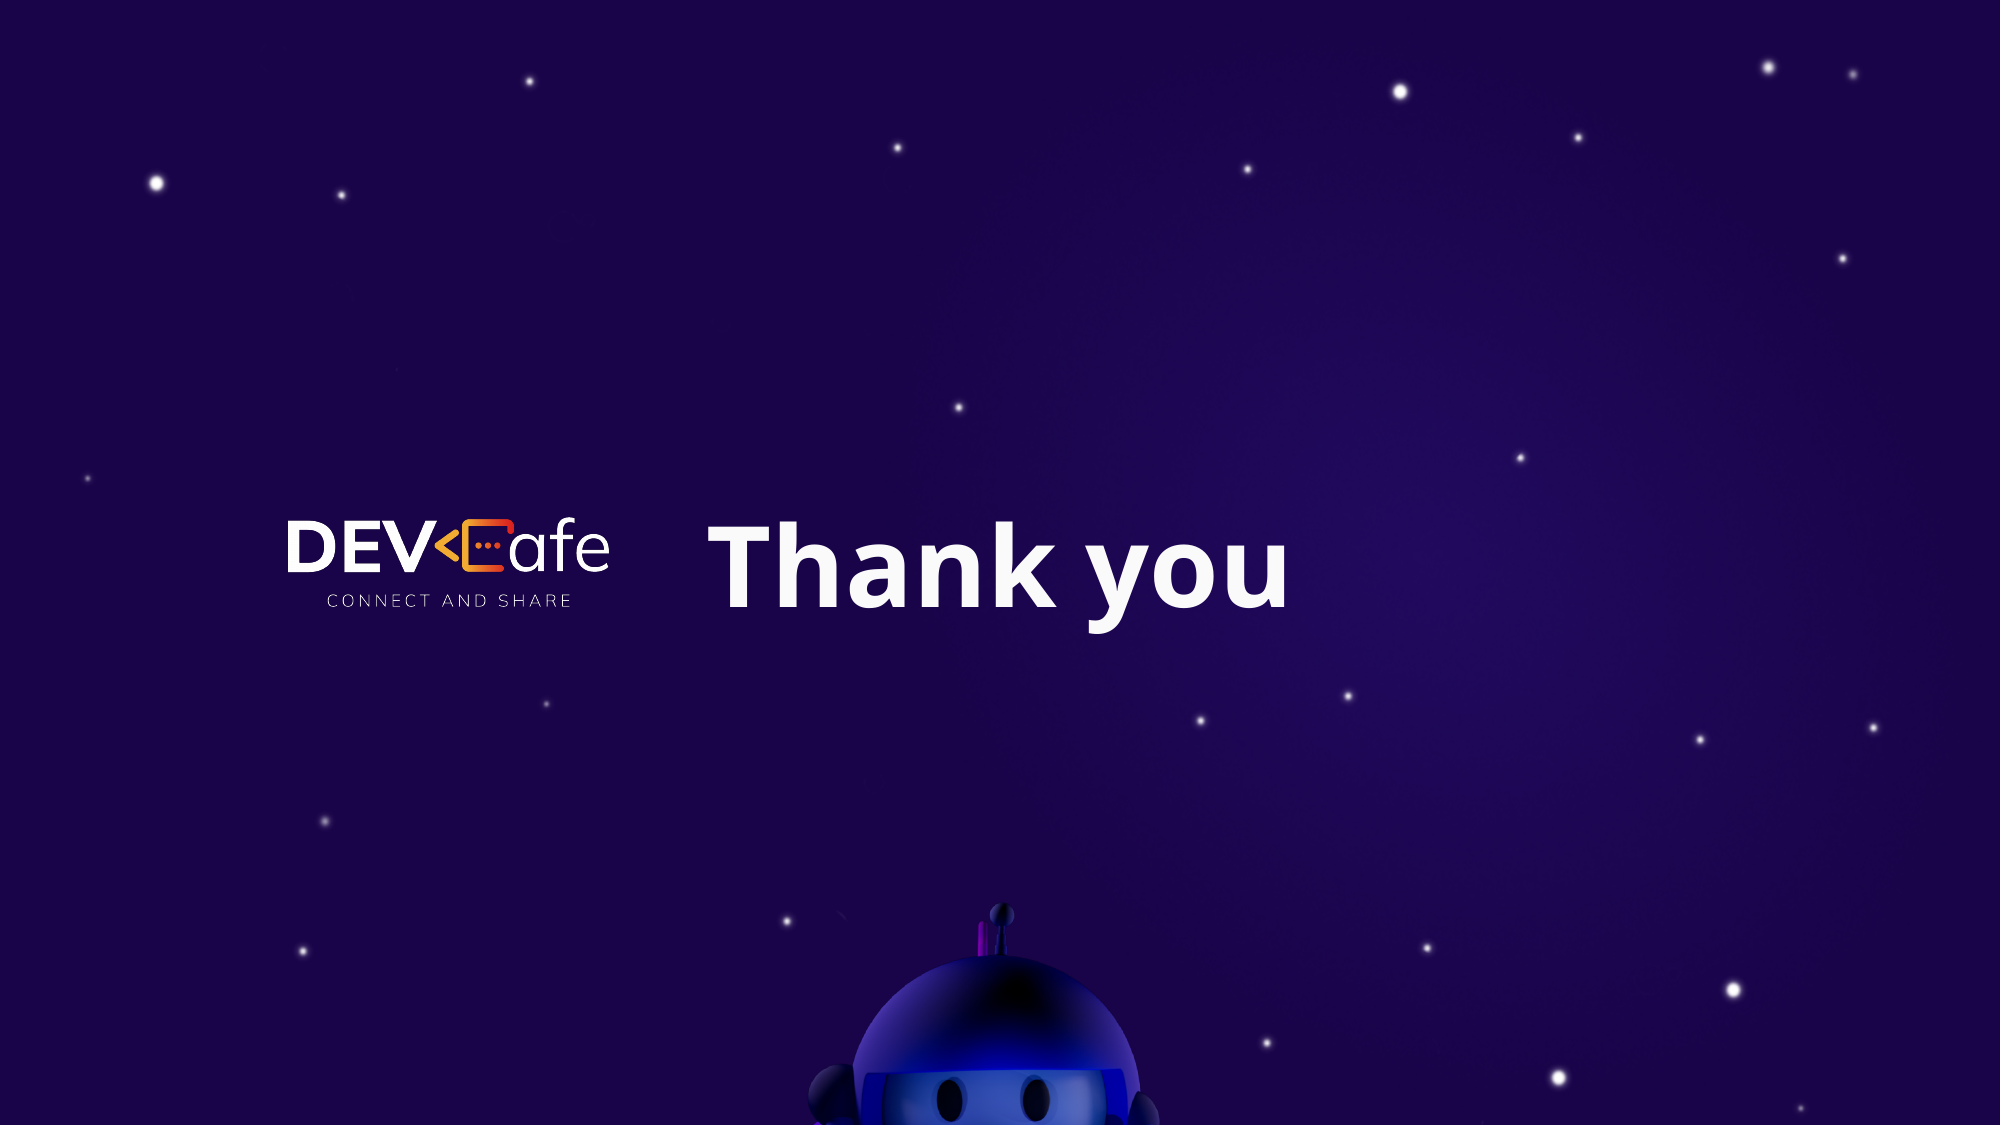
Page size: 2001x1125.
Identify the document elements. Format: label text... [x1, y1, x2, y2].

title Thank you [249, 494, 1750, 631]
picture [0, 0, 2000, 1125]
